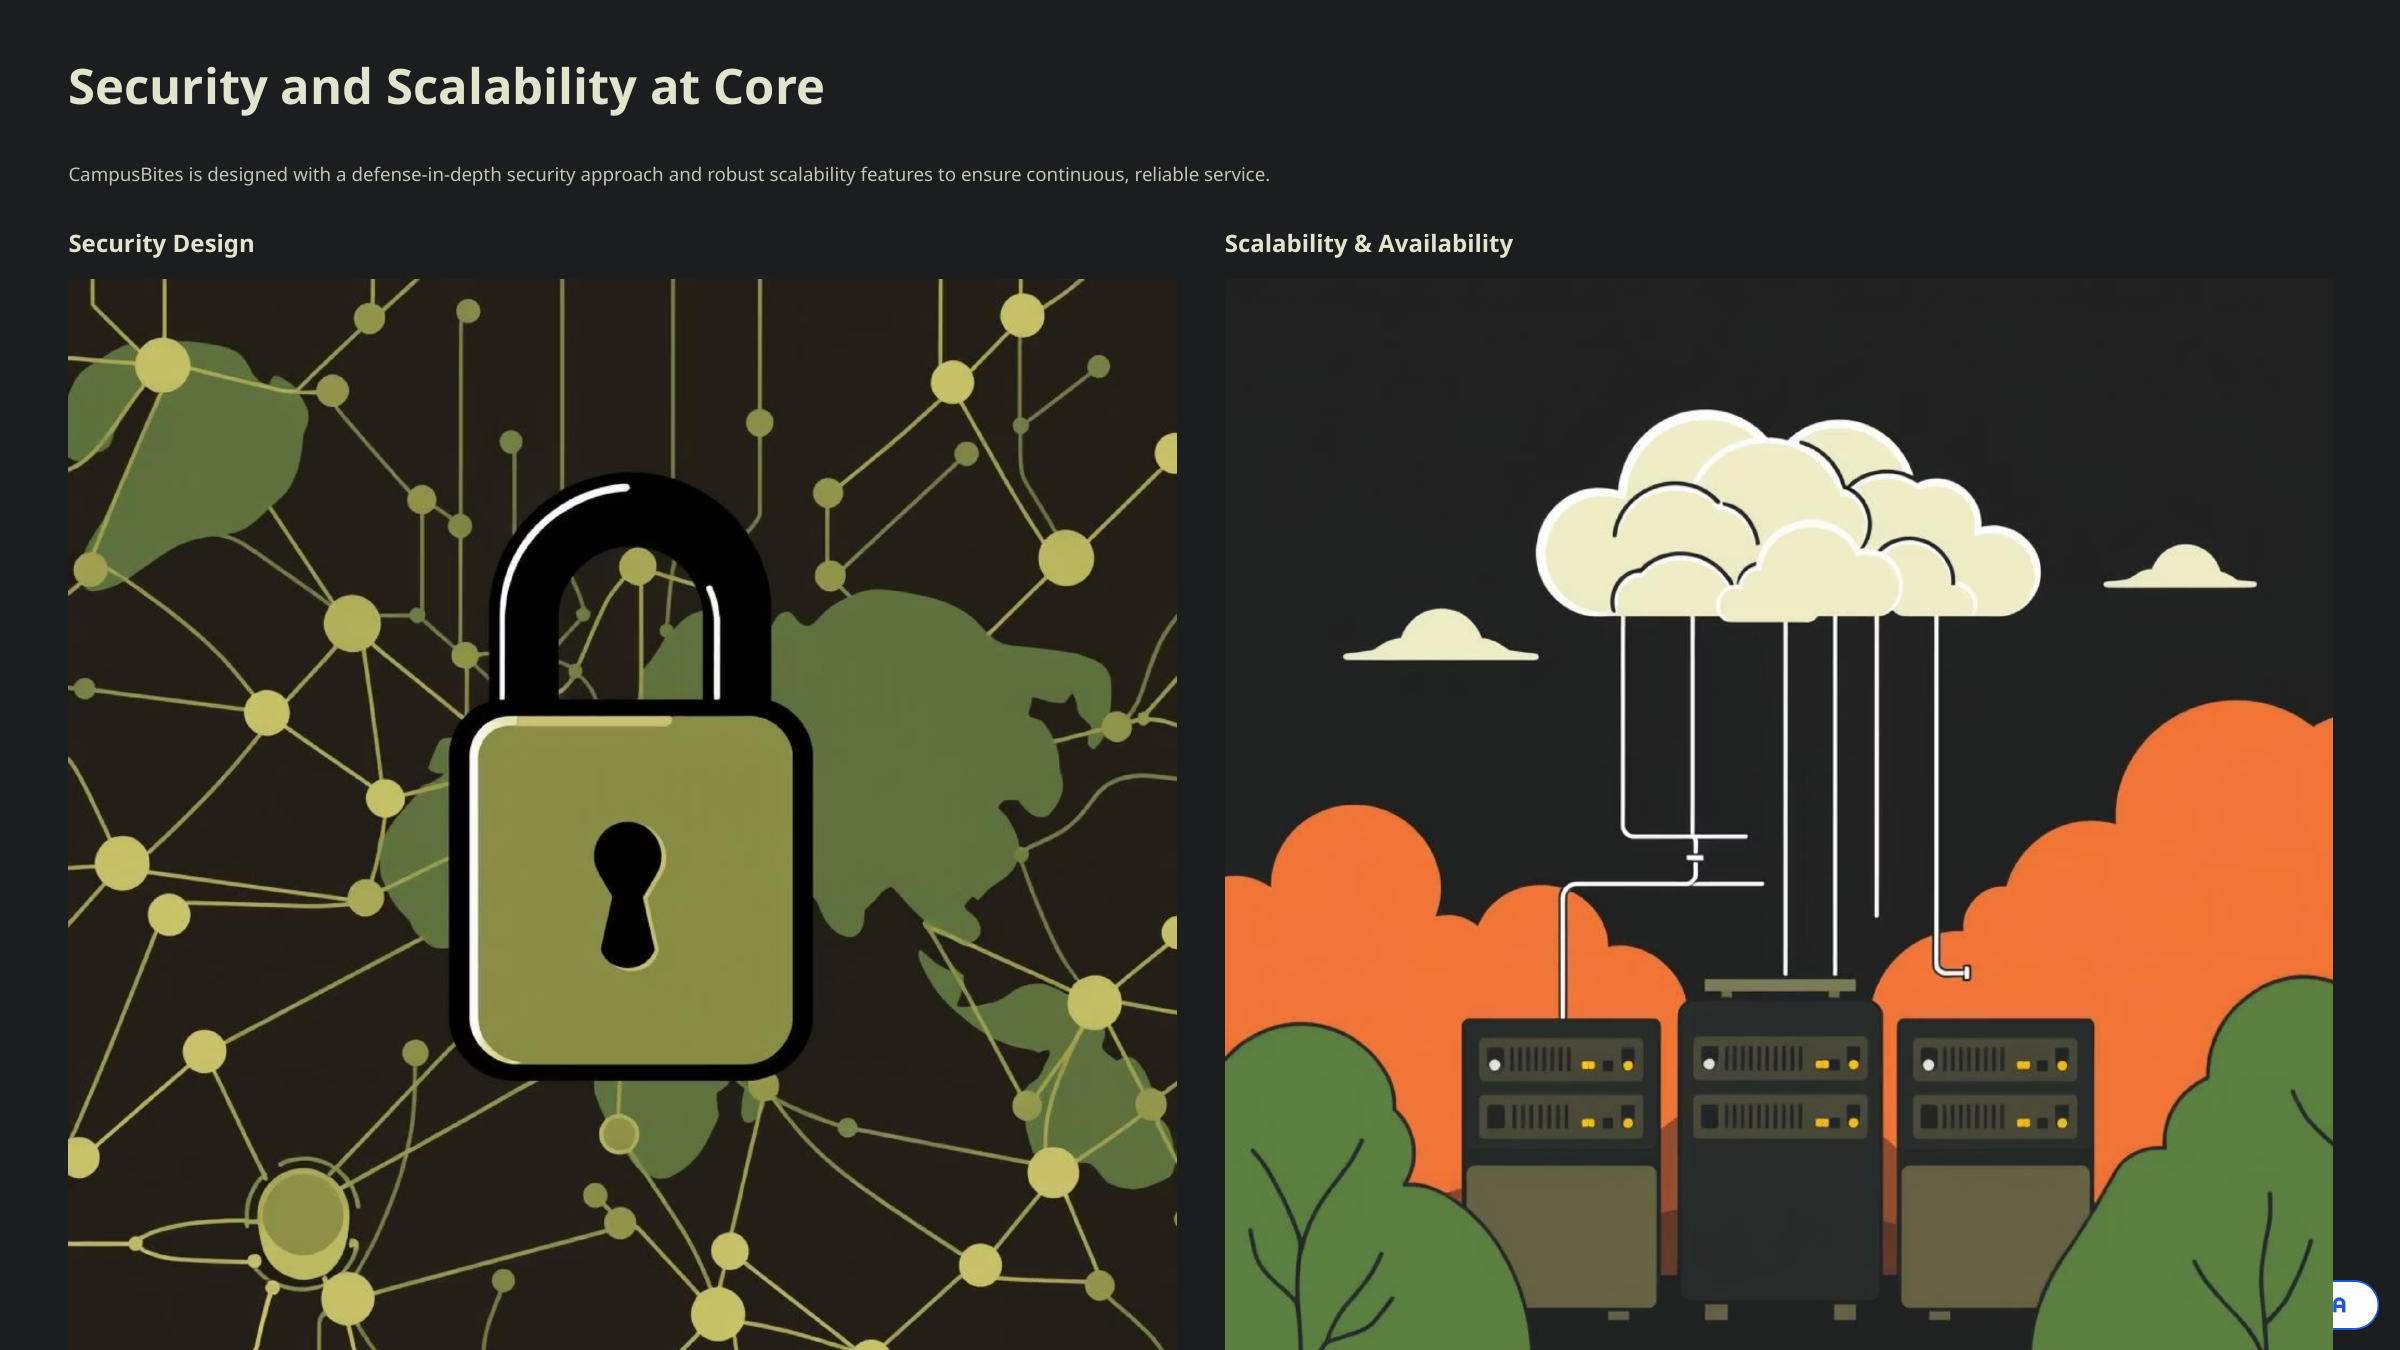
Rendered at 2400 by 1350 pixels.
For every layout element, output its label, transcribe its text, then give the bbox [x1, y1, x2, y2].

text_box Scalability & Availability [1225, 227, 1496, 258]
picture [68, 279, 1177, 1350]
text_box CampusBites is designed with a defense-in-depth security approach and robust scalability features to ensure continuous, reliable service. [68, 154, 2332, 186]
text_box Security and Scalability at Core [68, 53, 771, 115]
text_box Security Design [68, 227, 314, 258]
picture [1225, 279, 2389, 1350]
